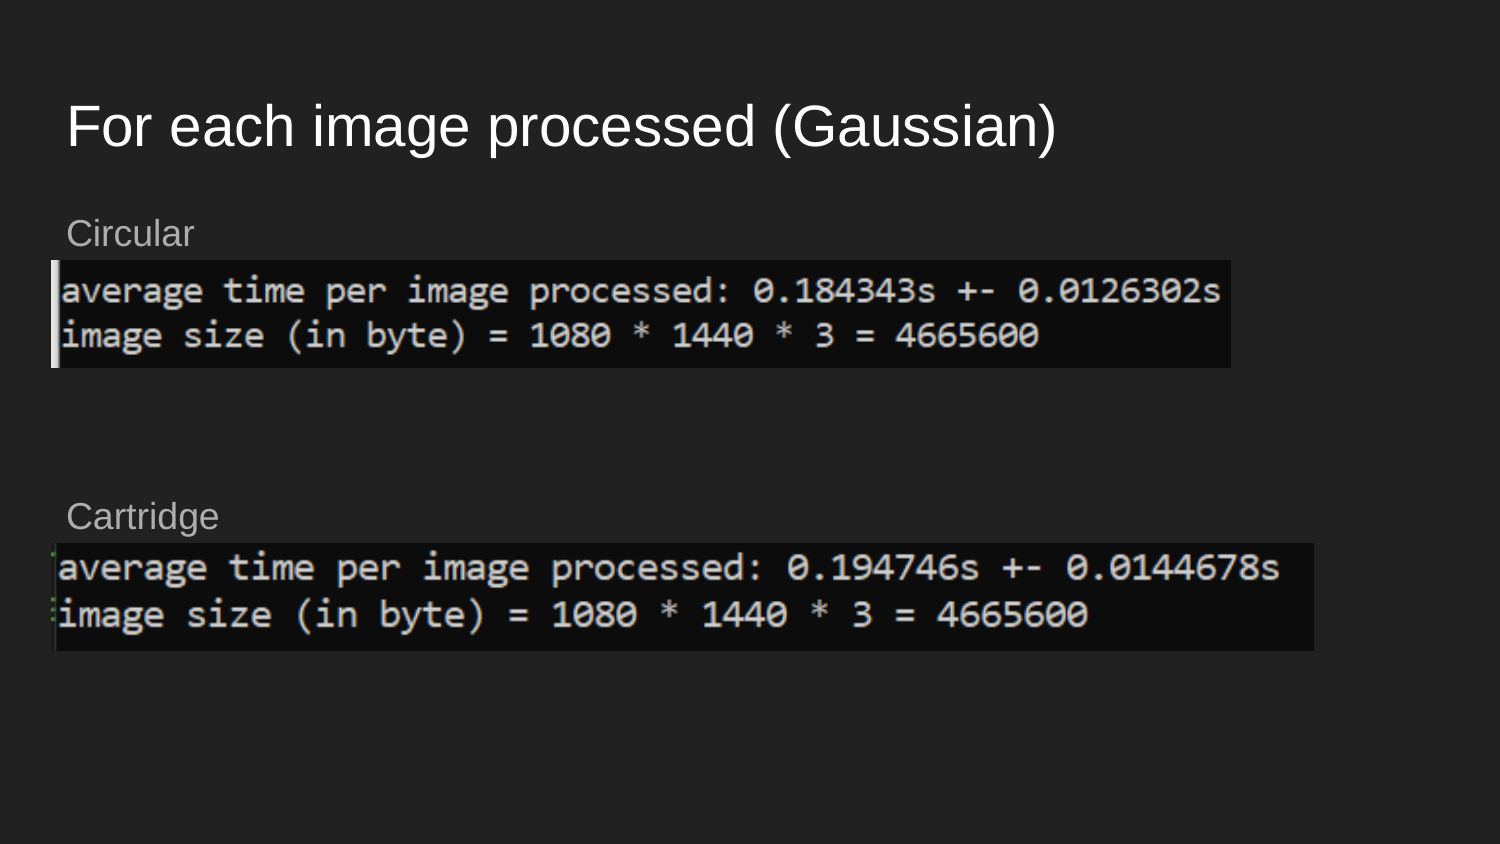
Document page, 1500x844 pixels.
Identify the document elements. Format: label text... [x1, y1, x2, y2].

title For each image processed (Gaussian) [51, 72, 1449, 167]
picture [50, 259, 1231, 368]
list Cartridge [51, 470, 244, 541]
list Circular [51, 187, 332, 258]
picture [50, 542, 1315, 651]
